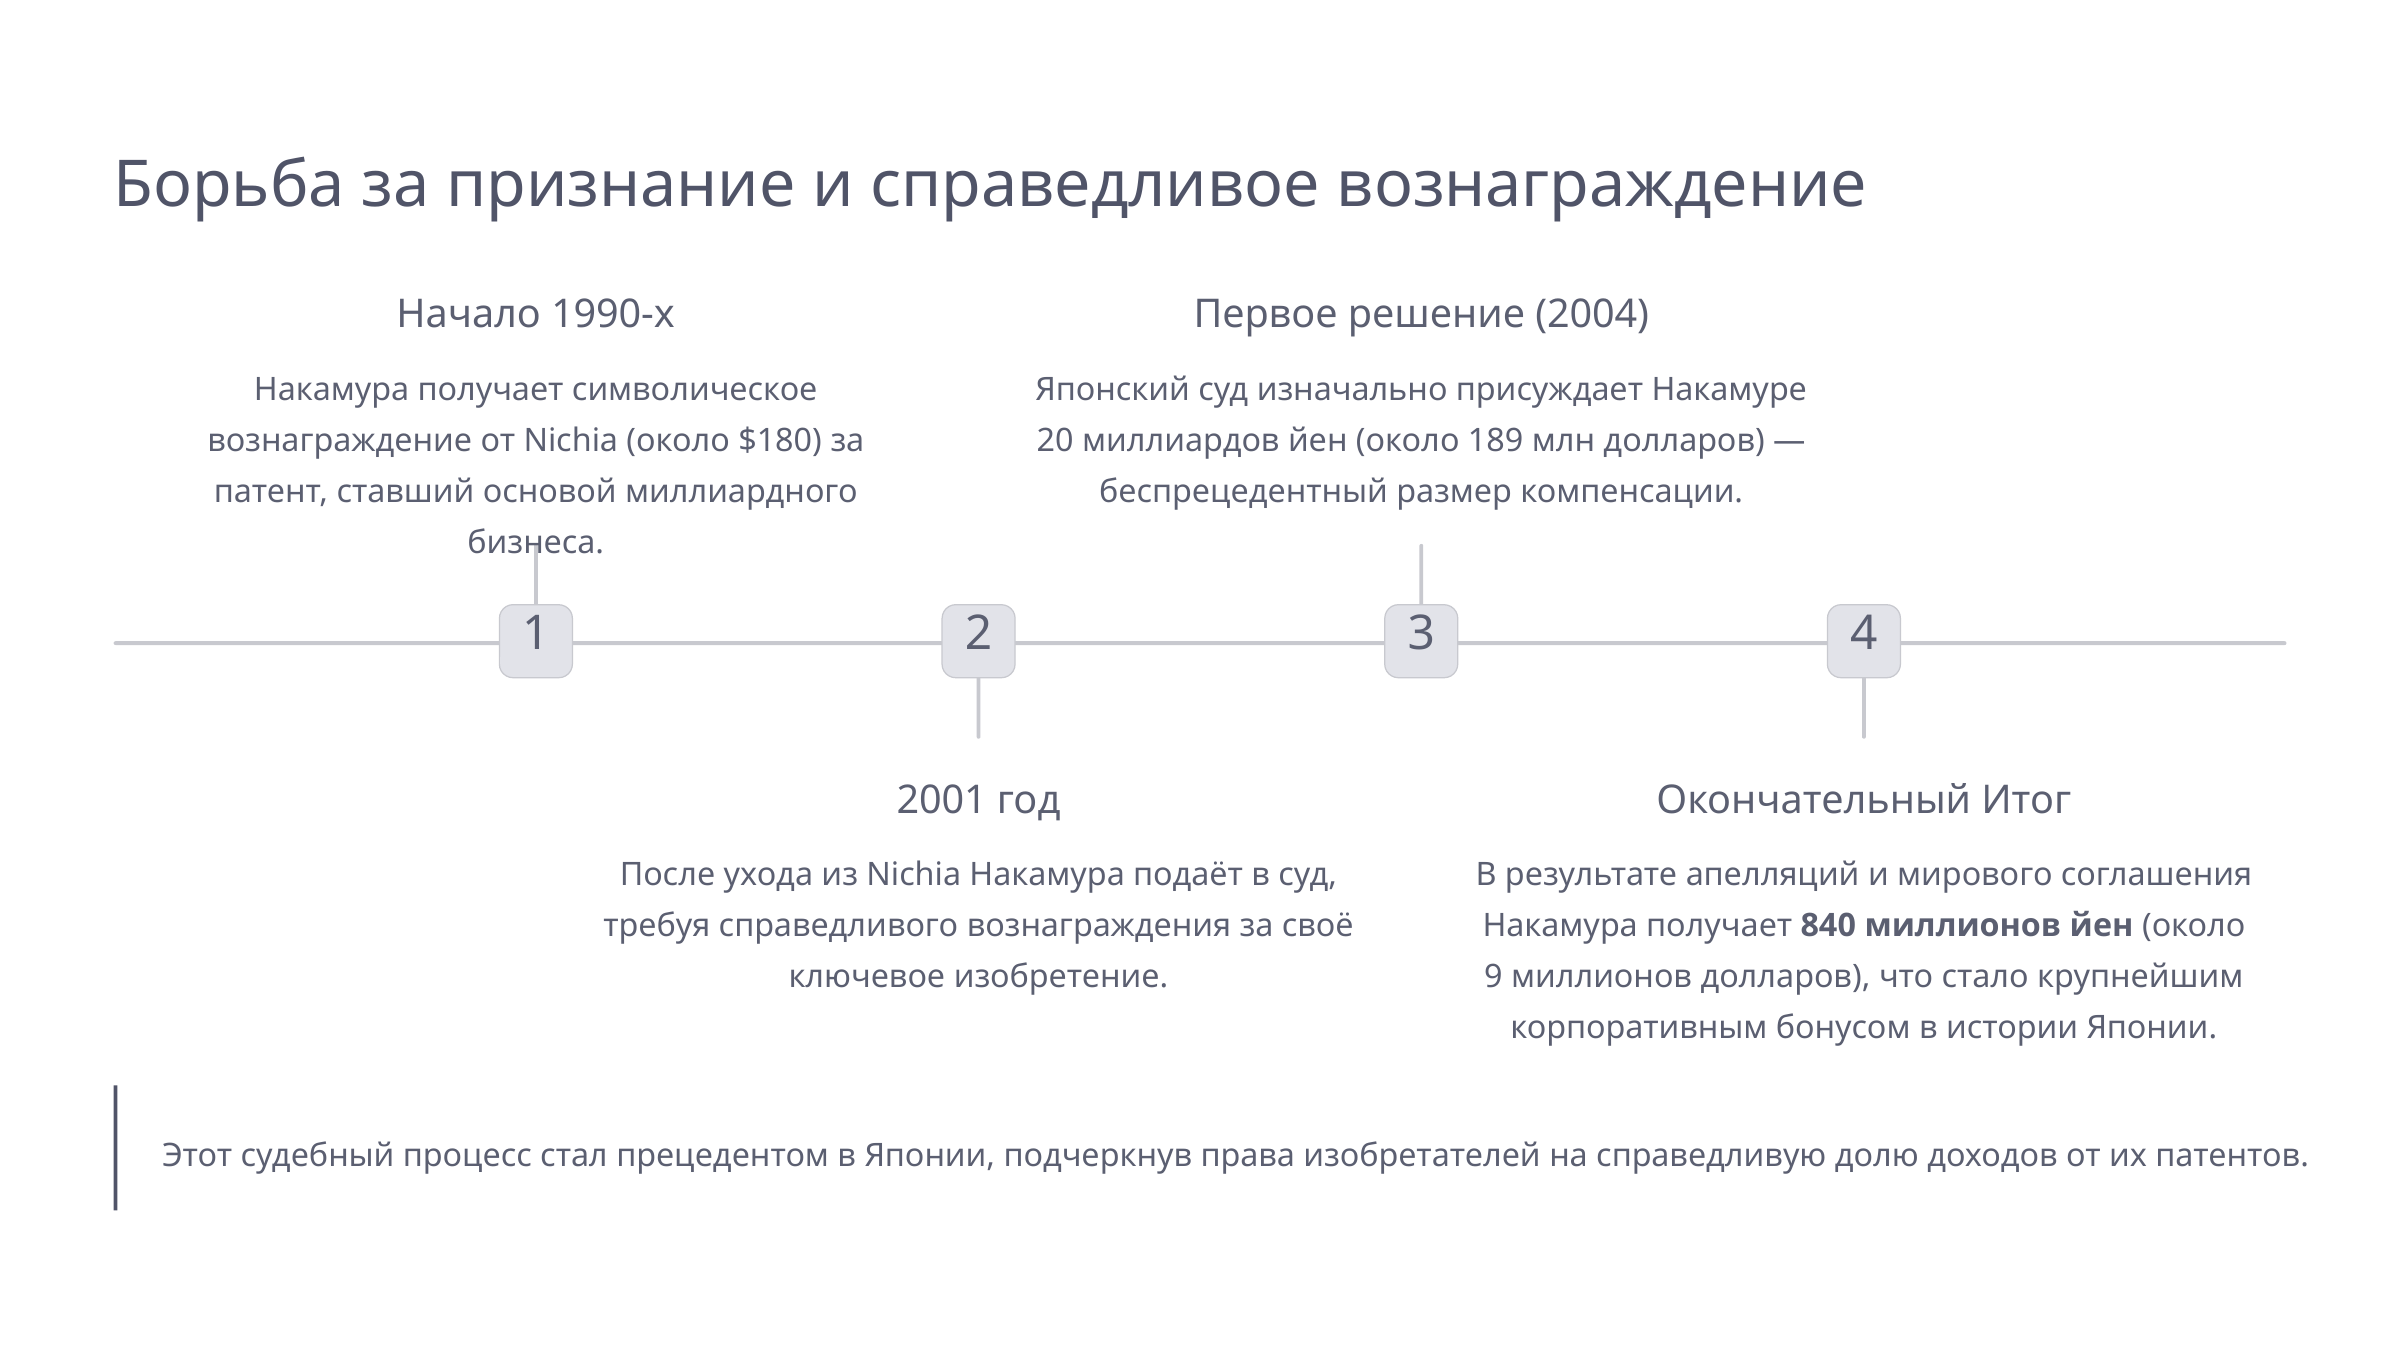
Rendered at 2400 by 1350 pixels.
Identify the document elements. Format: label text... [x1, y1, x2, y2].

text_box Окончательный Итог [1653, 771, 2075, 822]
text_box 2001 год [775, 771, 1182, 822]
text_box В результате апелляций и мирового соглашения Накамура получает 840 миллионов йен (около 9 миллионов долларов), что стало крупнейшим корпоративным бонусом в истории Японии. [1474, 841, 2254, 1049]
text_box [1419, 543, 1424, 604]
text_box [1458, 641, 1827, 646]
text_box 3 [1396, 610, 1446, 672]
text_box [499, 604, 573, 678]
text_box 4 [1839, 610, 1889, 672]
text_box Накамура получает символическое вознаграждение от Nichia (около $180) за патент, ставший основой миллиардного бизнеса. [145, 355, 926, 512]
text_box [113, 641, 499, 646]
text_box [942, 604, 1016, 678]
text_box 2 [954, 610, 1003, 672]
text_box [1384, 604, 1458, 678]
text_box Этот судебный процесс стал прецедентом в Японии, подчеркнув права изобретателей на справедливую долю доходов от их патентов. [162, 1122, 2287, 1174]
text_box Начало 1990-х [333, 285, 739, 337]
text_box [1827, 604, 1901, 678]
text_box [113, 1085, 118, 1211]
text_box [1862, 678, 1866, 739]
text_box [1901, 641, 2287, 646]
text_box Первое решение (2004) [1182, 285, 1660, 337]
text_box [534, 543, 538, 604]
text_box 1 [511, 610, 561, 672]
text_box [976, 678, 981, 739]
text_box Японский суд изначально присуждает Накамуре 20 миллиардов йен (около 189 млн долларов) — беспрецедентный размер компенсации. [1031, 355, 1812, 512]
text_box [573, 641, 942, 646]
text_box [1016, 641, 1384, 646]
text_box Борьба за признание и справедливое вознаграждение [113, 139, 1843, 221]
text_box После ухода из Nichia Накамура подаёт в суд, требуя справедливого вознаграждения за своё ключевое изобретение. [588, 841, 1369, 997]
